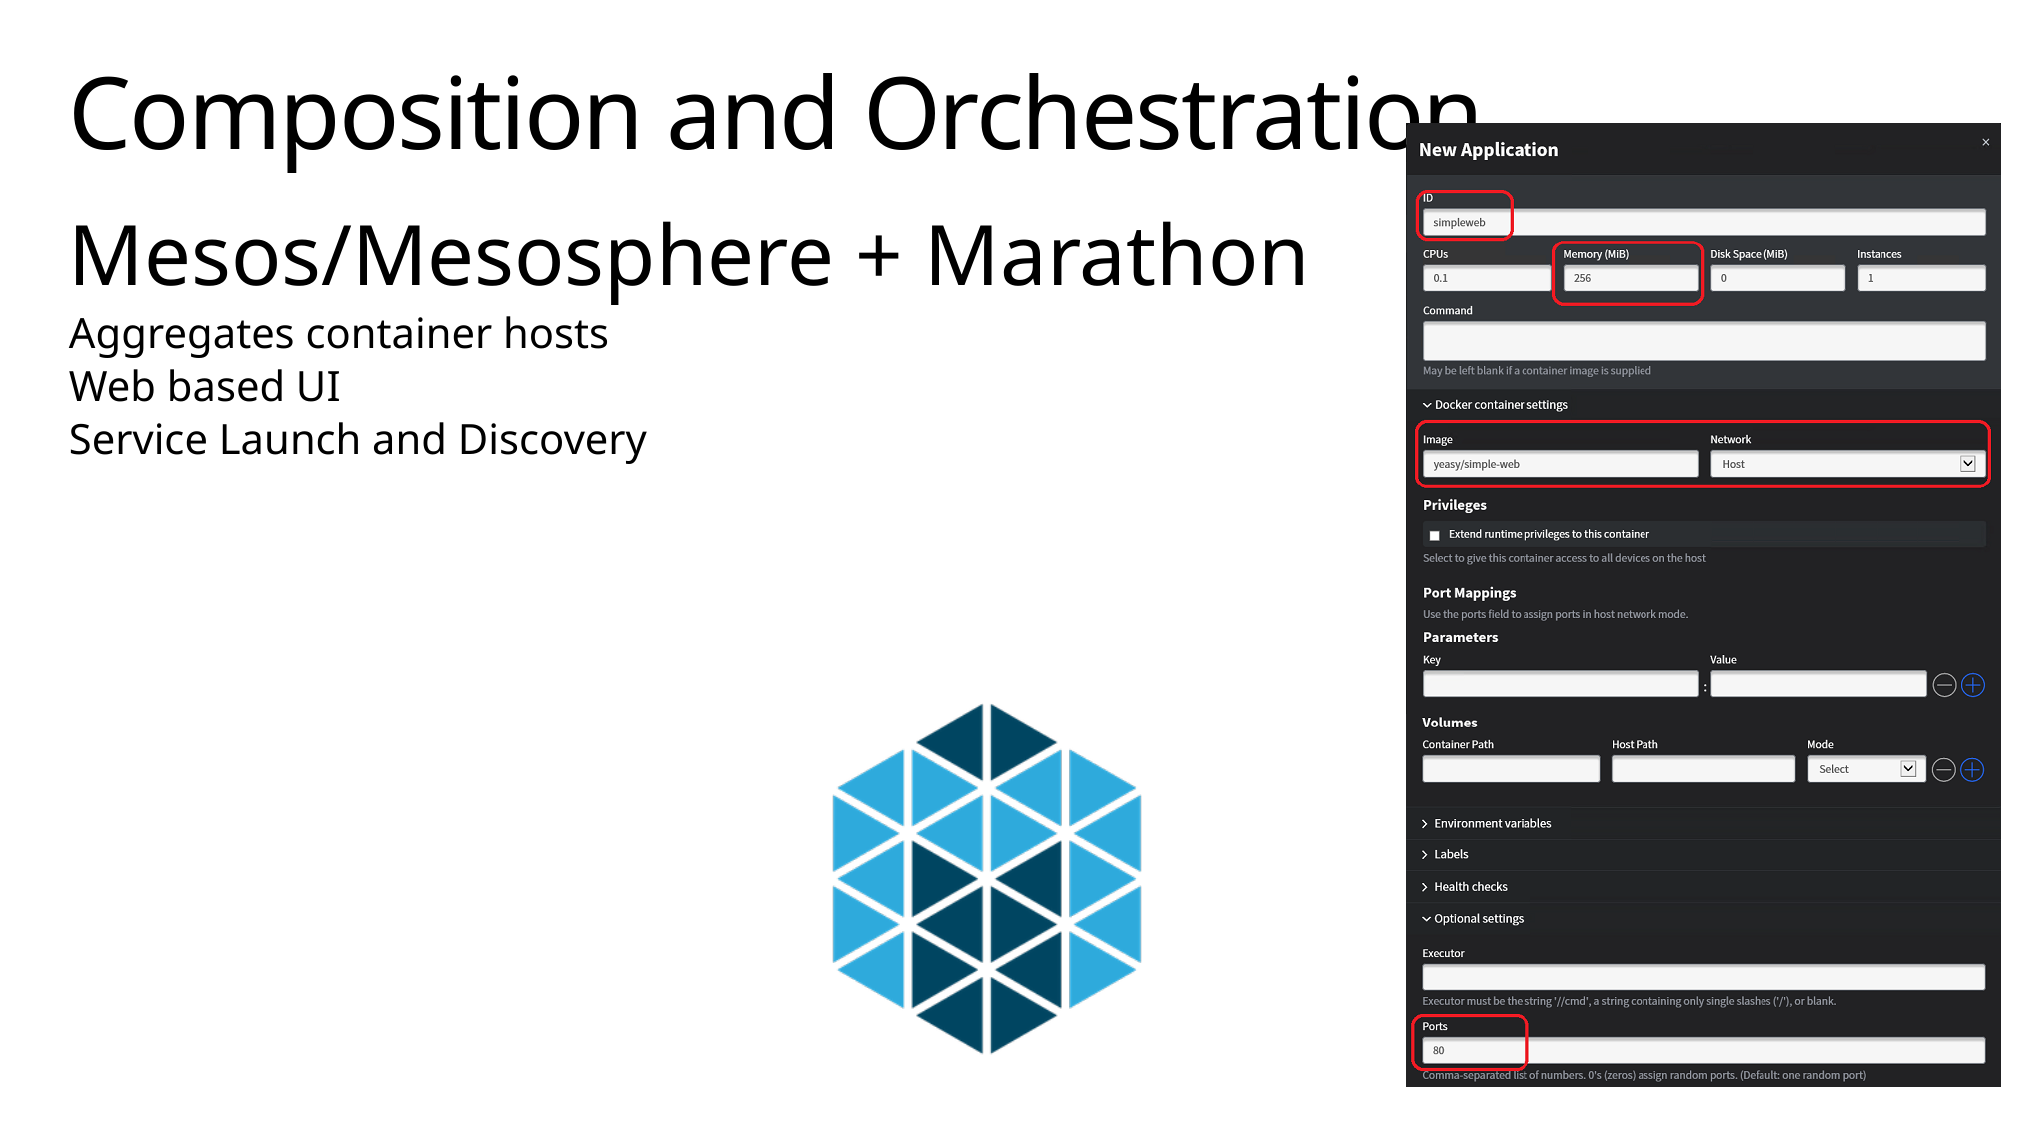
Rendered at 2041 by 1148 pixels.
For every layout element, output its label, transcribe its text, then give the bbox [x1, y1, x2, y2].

title Composition and Orchestration [45, 48, 1996, 198]
picture [807, 698, 1166, 1057]
picture [1406, 123, 2001, 1087]
list Mesos/Mesosphere + Marathon Aggregates container hosts Web based UI Service Launch and Discovery [45, 198, 1406, 487]
